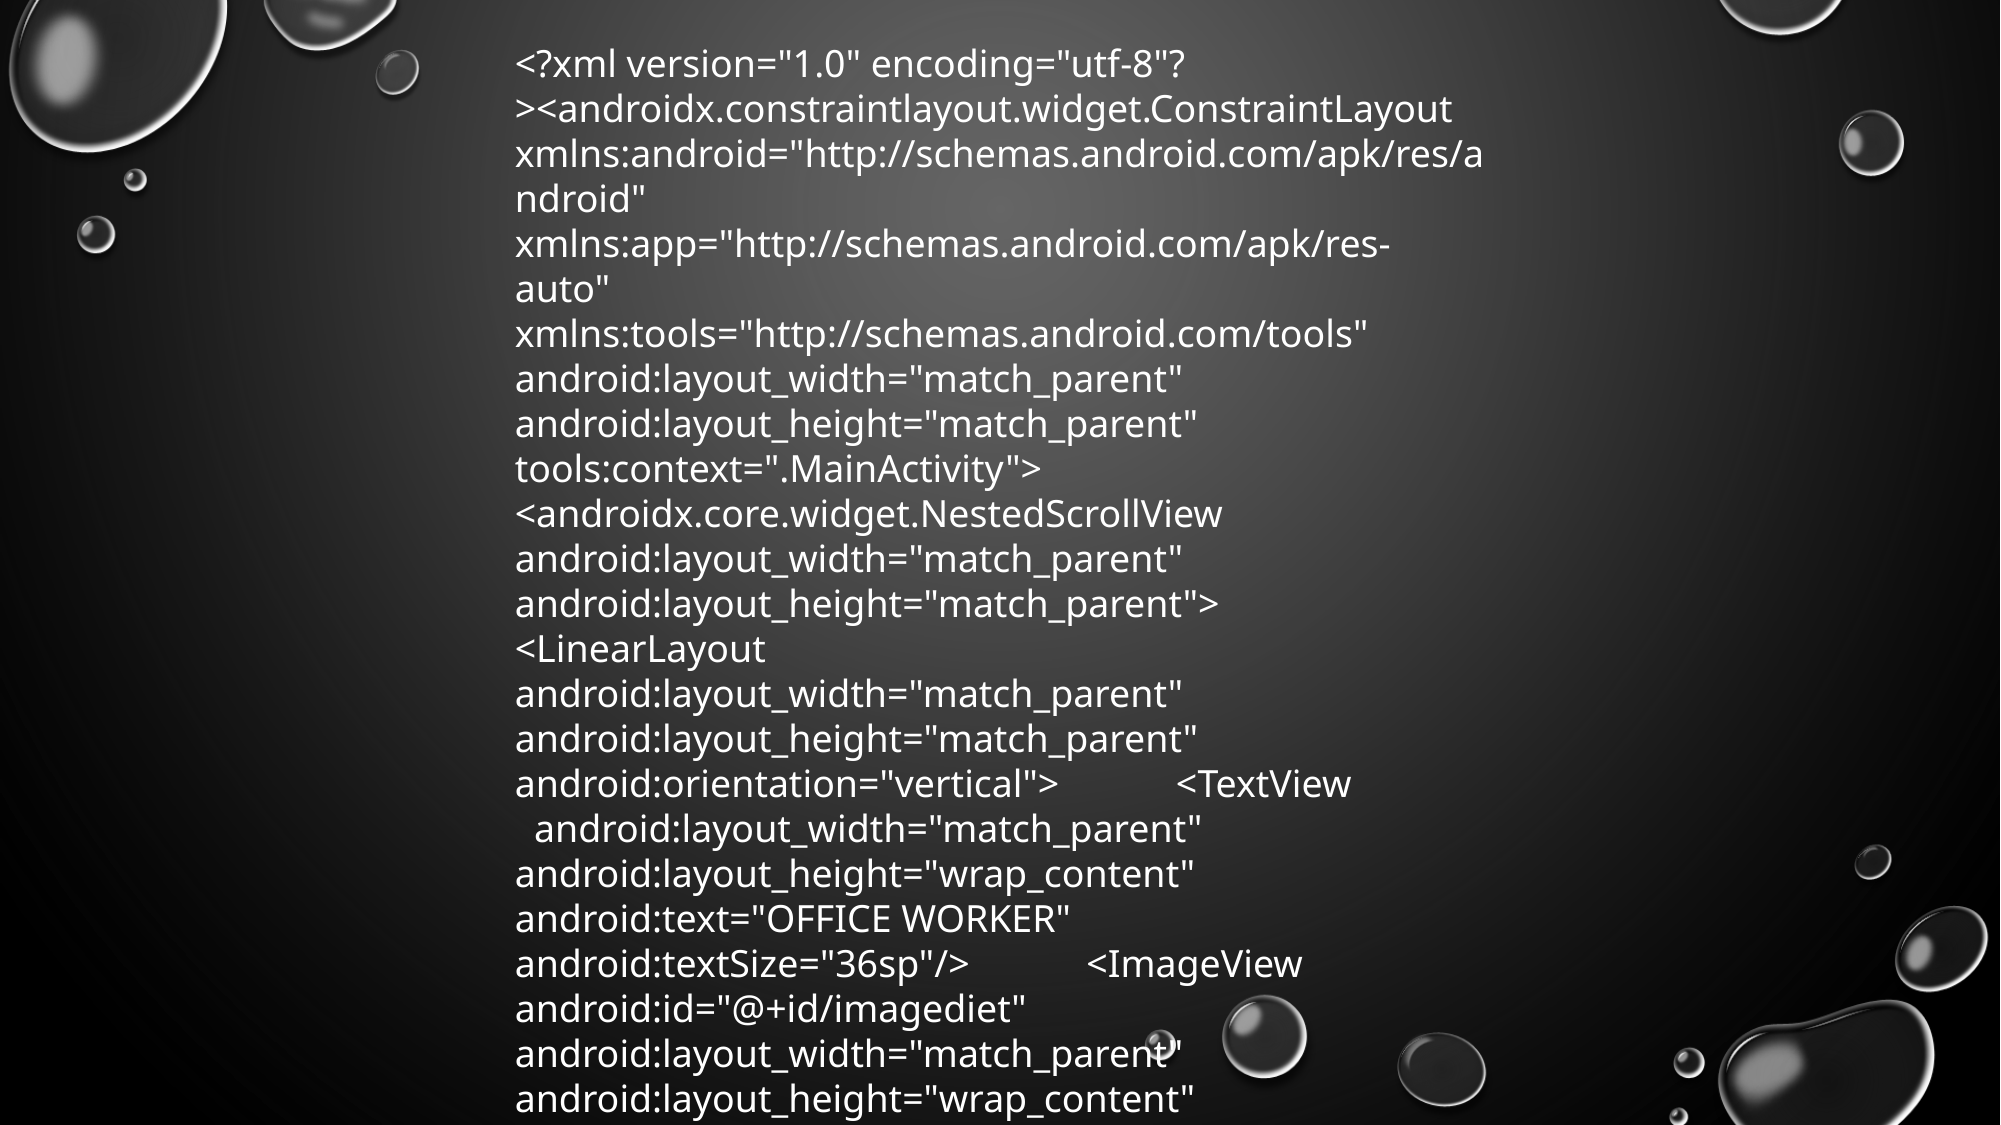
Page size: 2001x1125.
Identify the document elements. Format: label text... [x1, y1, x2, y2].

picture [0, 0, 2000, 1125]
text_box <?xml version="1.0" encoding="utf-8"?><androidx.constraintlayout.widget.ConstraintLayout xmlns:android="http://schemas.android.com/apk/res/android" xmlns:app="http://schemas.android.com/apk/res-auto" xmlns:tools="http://schemas.android.com/tools" android:layout_width="match_parent" android:layout_height="match_parent" tools:context=".MainActivity"> <androidx.core.widget.NestedScrollView android:layout_width="match_parent" android:layout_height="match_parent"> <LinearLayout android:layout_width="match_parent" android:layout_height="match_parent" android:orientation="vertical"> <TextView android:layout_width="match_parent" android:layout_height="wrap_content" android:text="OFFICE WORKER" android:textSize="36sp"/> <ImageView android:id="@+id/imagediet" android:layout_width="match_parent" android:layout_height="wrap_content" [500, 32, 1500, 1125]
